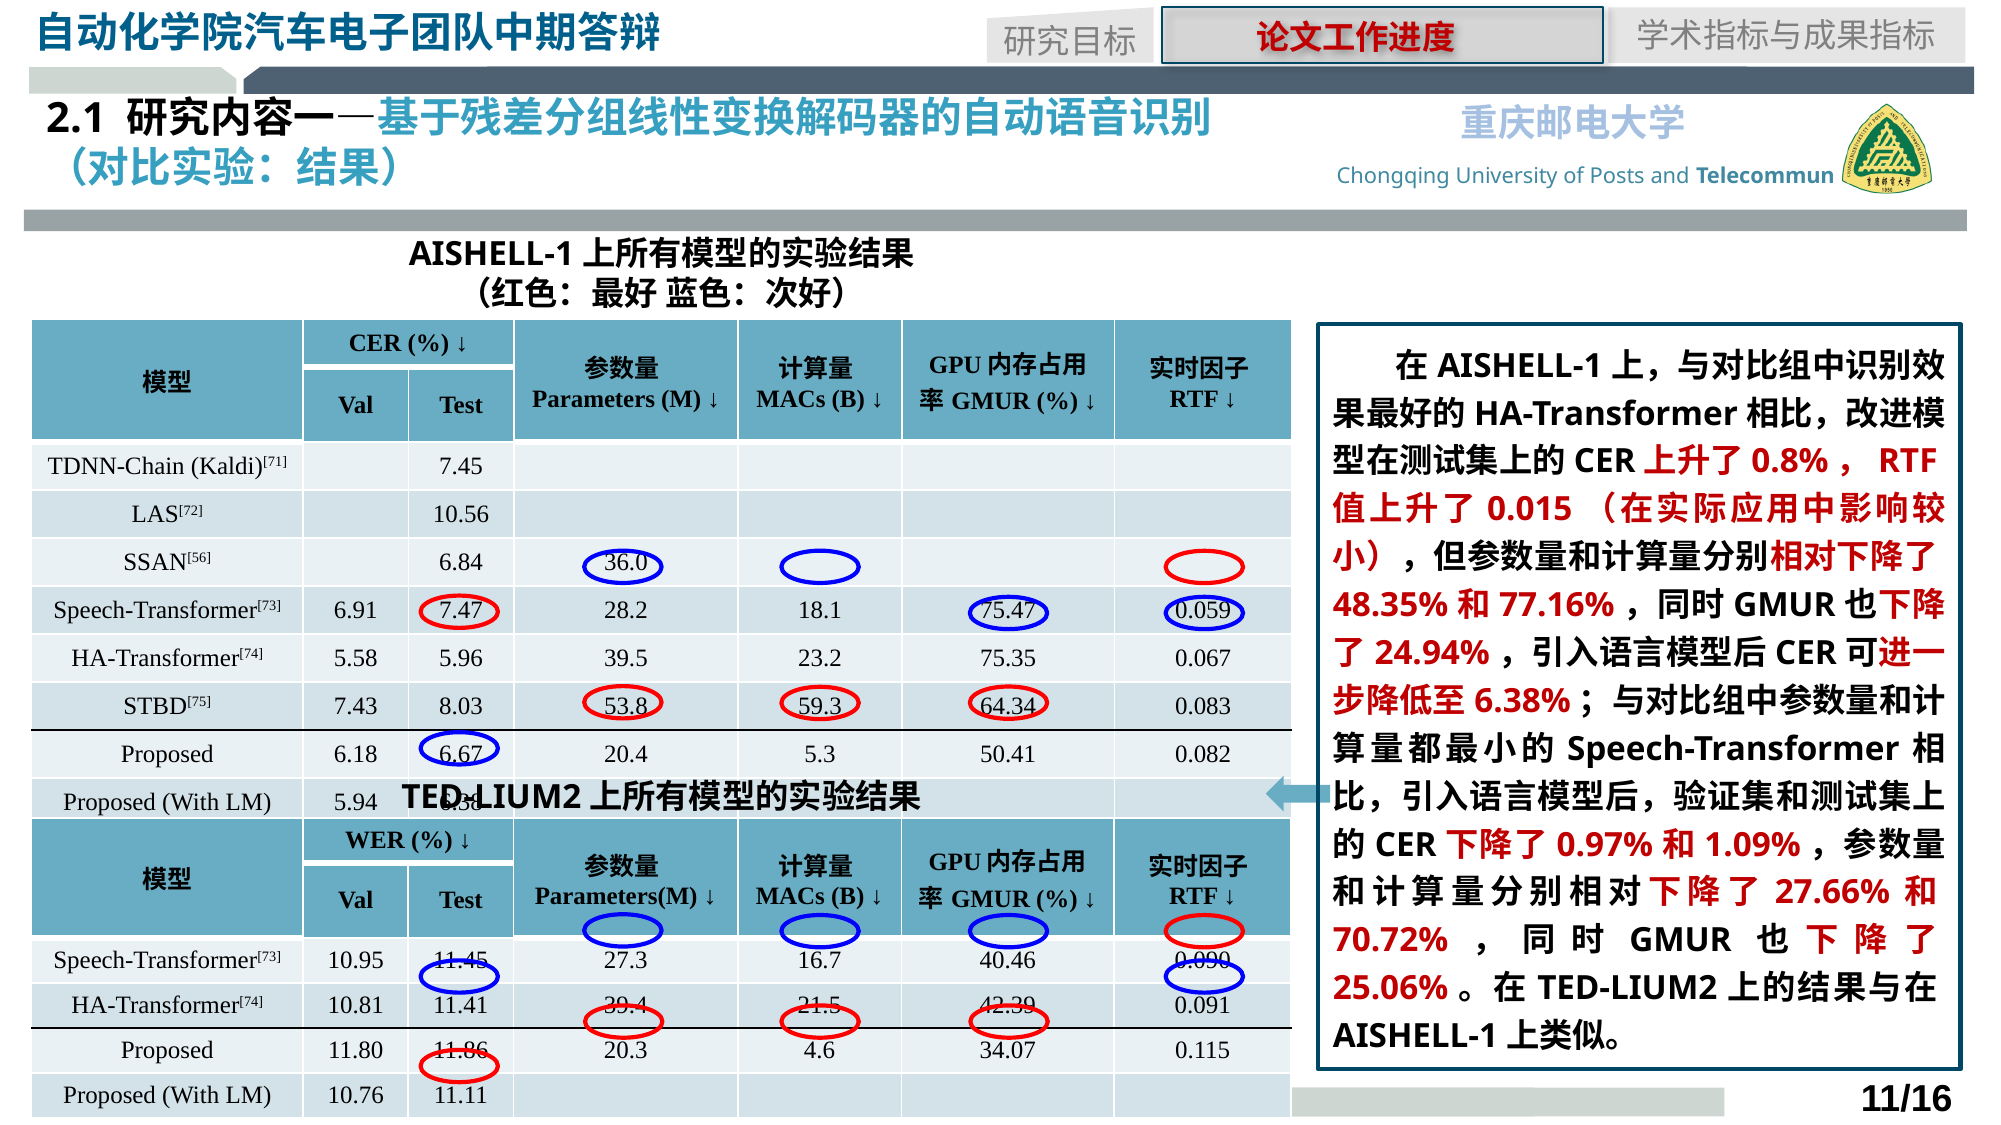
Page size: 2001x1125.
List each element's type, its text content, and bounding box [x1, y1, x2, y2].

table_cell [1115, 445, 1291, 489]
text_box [418, 1047, 500, 1085]
table_cell [515, 445, 737, 489]
table_cell 11.41 [409, 984, 513, 1027]
table_cell 11.11 [409, 1074, 513, 1117]
table_cell [975, 779, 1114, 817]
table_cell TDNN-Chain (Kaldi)[71] [32, 445, 302, 489]
table_cell 7.47 [409, 587, 513, 633]
table_cell HA-Transformer[74] [32, 635, 302, 681]
table_cell 5.58 [304, 635, 408, 681]
table_cell [739, 1074, 901, 1117]
table_cell [1115, 1074, 1290, 1117]
text_box [967, 912, 1050, 950]
table_cell STBD[75] [32, 683, 302, 729]
text_box [779, 912, 861, 950]
picture [1836, 103, 1937, 194]
table_cell 10.76 [304, 1074, 407, 1117]
text_box [779, 1003, 861, 1040]
table_cell 5.96 [409, 635, 513, 681]
table_cell [739, 445, 901, 489]
table_cell 75.35 [903, 635, 1114, 681]
table_cell 59.3 [739, 683, 901, 729]
table_cell 39.4 [514, 984, 737, 1027]
text_box [418, 958, 500, 995]
table_cell 53.8 [515, 683, 737, 729]
table_cell 7.45 [409, 443, 513, 489]
table_cell [1115, 491, 1291, 537]
table_cell SSAN[56] [32, 539, 302, 585]
table_header 模型 [32, 819, 302, 935]
table_cell Proposed (With LM) [32, 779, 302, 817]
text_box [583, 1003, 665, 1040]
table_cell 27.3 [514, 941, 737, 982]
table_cell 0.082 [1115, 731, 1291, 777]
text_box [967, 684, 1050, 721]
table_header 参数量Parameters(M) ↓ [514, 823, 737, 935]
text_box 论文工作进度 [1241, 8, 1525, 64]
table_cell [515, 491, 737, 537]
table_cell 10.56 [409, 491, 513, 537]
table_cell [1115, 539, 1291, 585]
table_cell 28.2 [515, 587, 737, 633]
table_header 模型 [32, 320, 302, 439]
table_cell [304, 539, 408, 585]
table_cell 18.1 [739, 587, 901, 633]
table_header 实时因子RTF ↓ [1115, 320, 1291, 439]
table_header GPU内存占用率GMUR (%) ↓ [902, 819, 1113, 935]
table_header WER (%) ↓ [304, 819, 513, 860]
table_cell 5.94 [304, 779, 348, 817]
table_cell 0.091 [1115, 984, 1290, 1027]
table_cell [903, 539, 1114, 585]
table_cell [1115, 779, 1291, 817]
table_cell Test [409, 370, 513, 441]
table_cell 0.067 [1115, 635, 1291, 681]
text_box [582, 684, 664, 721]
table_cell 75.47 [903, 587, 1114, 633]
table_cell 50.41 [903, 731, 1114, 777]
table_cell [304, 443, 408, 489]
table_cell 6.91 [304, 587, 408, 633]
table_cell [304, 491, 408, 537]
table_cell 0.090 [1115, 941, 1290, 982]
table_cell 21.5 [739, 984, 901, 1027]
text_box [1163, 548, 1246, 586]
table_cell 36.0 [515, 539, 737, 585]
table_cell 6.18 [304, 731, 408, 777]
table_cell 6.67 [409, 731, 513, 768]
text_box [967, 594, 1050, 632]
table_cell 11.80 [304, 1029, 407, 1072]
text_box [968, 1003, 1050, 1040]
text_box [418, 730, 500, 767]
text_box [582, 548, 664, 586]
table_cell Val [304, 370, 408, 441]
text_box AISHELL-1上所有模型的实验结果 （红色：最好 蓝色：次好） [386, 224, 937, 320]
table_cell Speech-Transformer[73] [32, 941, 302, 982]
table_cell [514, 1074, 737, 1117]
table_cell Test [409, 866, 513, 937]
text_box [418, 593, 500, 630]
table_cell 64.34 [903, 683, 1114, 729]
table_cell 23.2 [739, 635, 901, 681]
table_cell 10.95 [304, 939, 407, 982]
text_box [1263, 774, 1316, 814]
table_cell 10.81 [304, 984, 407, 1027]
table_cell 0.059 [1115, 587, 1291, 633]
table_cell LAS[72] [32, 491, 302, 537]
text_box [1316, 322, 1963, 1071]
text_box 2.1 研究内容一—基于残差分组线性变换解码器的自动语音识别（对比实验：结果） [31, 124, 1290, 207]
table_header 计算量MACs (B) ↓ [739, 320, 901, 439]
table_cell 11.45 [409, 939, 513, 982]
table_cell 0.115 [1115, 1029, 1290, 1072]
text_box [1163, 958, 1246, 995]
table_header CER (%) ↓ [304, 320, 513, 364]
table_cell [903, 491, 1114, 537]
table_cell Val [304, 866, 407, 937]
table_cell 20.4 [515, 731, 737, 768]
text_box [1160, 5, 1606, 65]
text_box [779, 684, 861, 722]
table_cell 42.39 [902, 984, 1113, 1027]
table_cell 20.3 [514, 1029, 737, 1072]
table_cell 7.43 [304, 683, 408, 729]
table_header 参数量Parameters (M) ↓ [515, 320, 737, 439]
table_cell 0.083 [1115, 683, 1291, 729]
table_cell 11.86 [409, 1029, 513, 1072]
table_cell 16.7 [739, 941, 901, 982]
table_cell 6.84 [409, 539, 513, 585]
text_box 研究目标 [984, 5, 1156, 65]
table_cell 8.03 [409, 683, 513, 729]
table_cell 4.6 [739, 1029, 901, 1072]
table_cell [739, 539, 901, 585]
table_cell 39.5 [515, 635, 737, 681]
table_cell Proposed (With LM) [32, 1074, 302, 1117]
table_cell Proposed [32, 731, 302, 777]
table_cell HA-Transformer[74] [32, 984, 302, 1027]
table_cell [902, 1074, 1113, 1117]
table_cell Proposed [32, 1029, 302, 1072]
table_cell [739, 491, 901, 537]
table_cell [903, 445, 1114, 489]
table_header 实时因子RTF ↓ [1115, 819, 1290, 935]
text_box [582, 912, 664, 949]
text_box [1163, 912, 1246, 950]
table_cell 34.07 [902, 1029, 1113, 1072]
text_box [779, 548, 861, 586]
table_header GPU内存占用率GMUR (%) ↓ [903, 320, 1114, 439]
text_box TED-LIUM2上所有模型的实验结果 [348, 768, 975, 823]
text_box [1163, 594, 1246, 632]
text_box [1608, 6, 1966, 64]
table_header 计算量MACs (B) ↓ [739, 823, 901, 935]
table_cell Speech-Transformer[73] [32, 587, 302, 633]
table_cell 5.3 [739, 731, 901, 768]
table_cell 40.46 [902, 941, 1113, 982]
